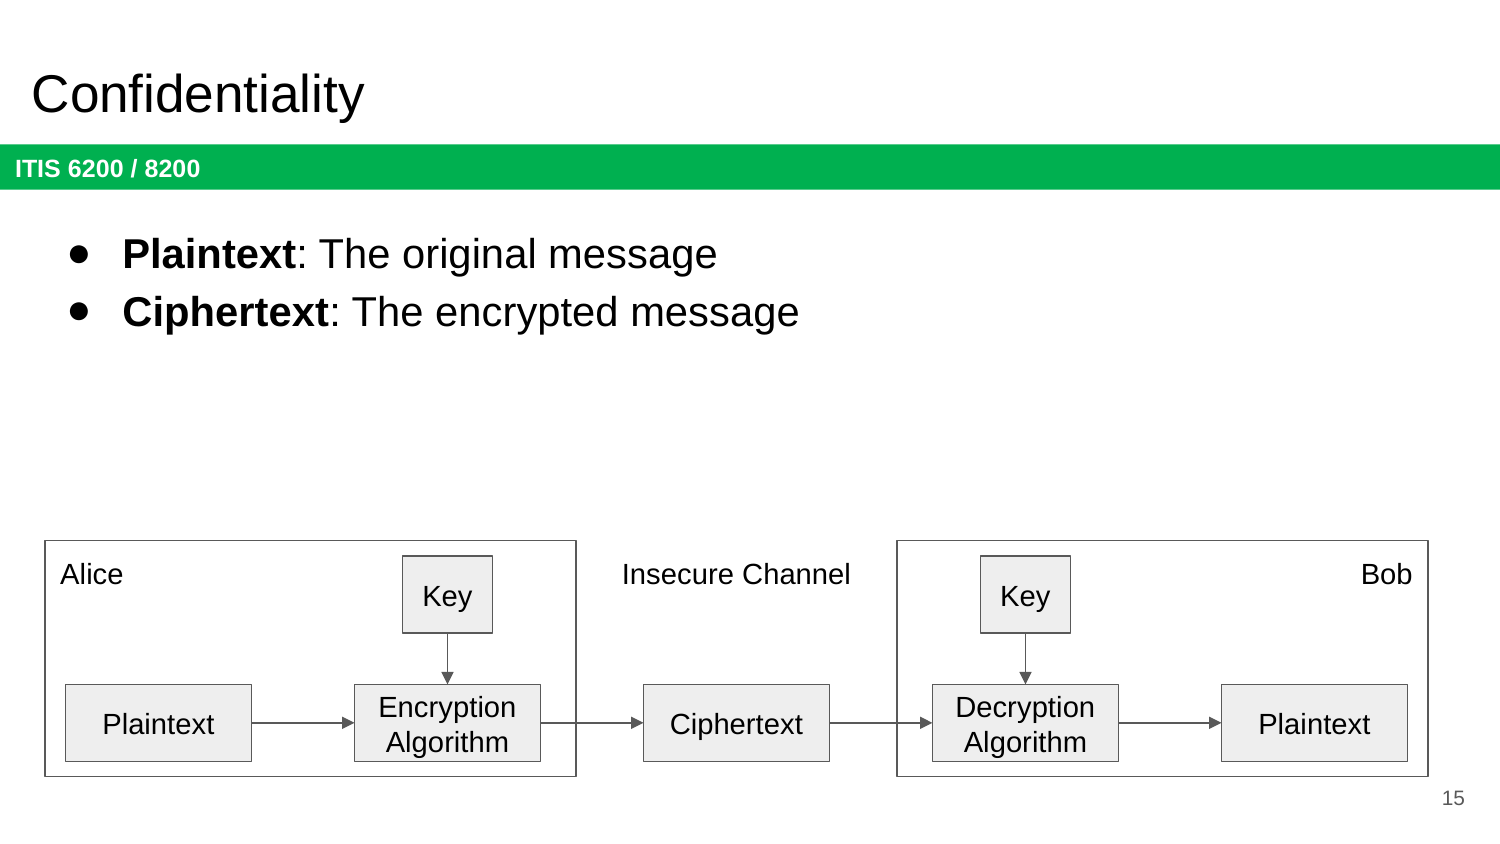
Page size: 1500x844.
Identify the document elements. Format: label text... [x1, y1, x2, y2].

text_box Ciphertext [643, 684, 830, 762]
text_box Plaintext [1221, 684, 1408, 762]
title Confidentiality [16, 44, 1415, 139]
text_box Encryption Algorithm [354, 684, 541, 762]
text_box Alice [45, 540, 171, 606]
text_box Decryption Algorithm [932, 684, 1119, 762]
text_box Key [980, 556, 1071, 634]
list Plaintext: The original message Ciphertext: The encrypted message [32, 204, 1431, 480]
text_box [45, 540, 576, 777]
text_box Insecure Channel [575, 540, 898, 606]
text_box Bob [1302, 540, 1428, 606]
text_box Plaintext [65, 684, 252, 762]
slide_number 15 [1389, 764, 1480, 830]
text_box [897, 540, 1428, 777]
text_box Key [402, 556, 493, 634]
